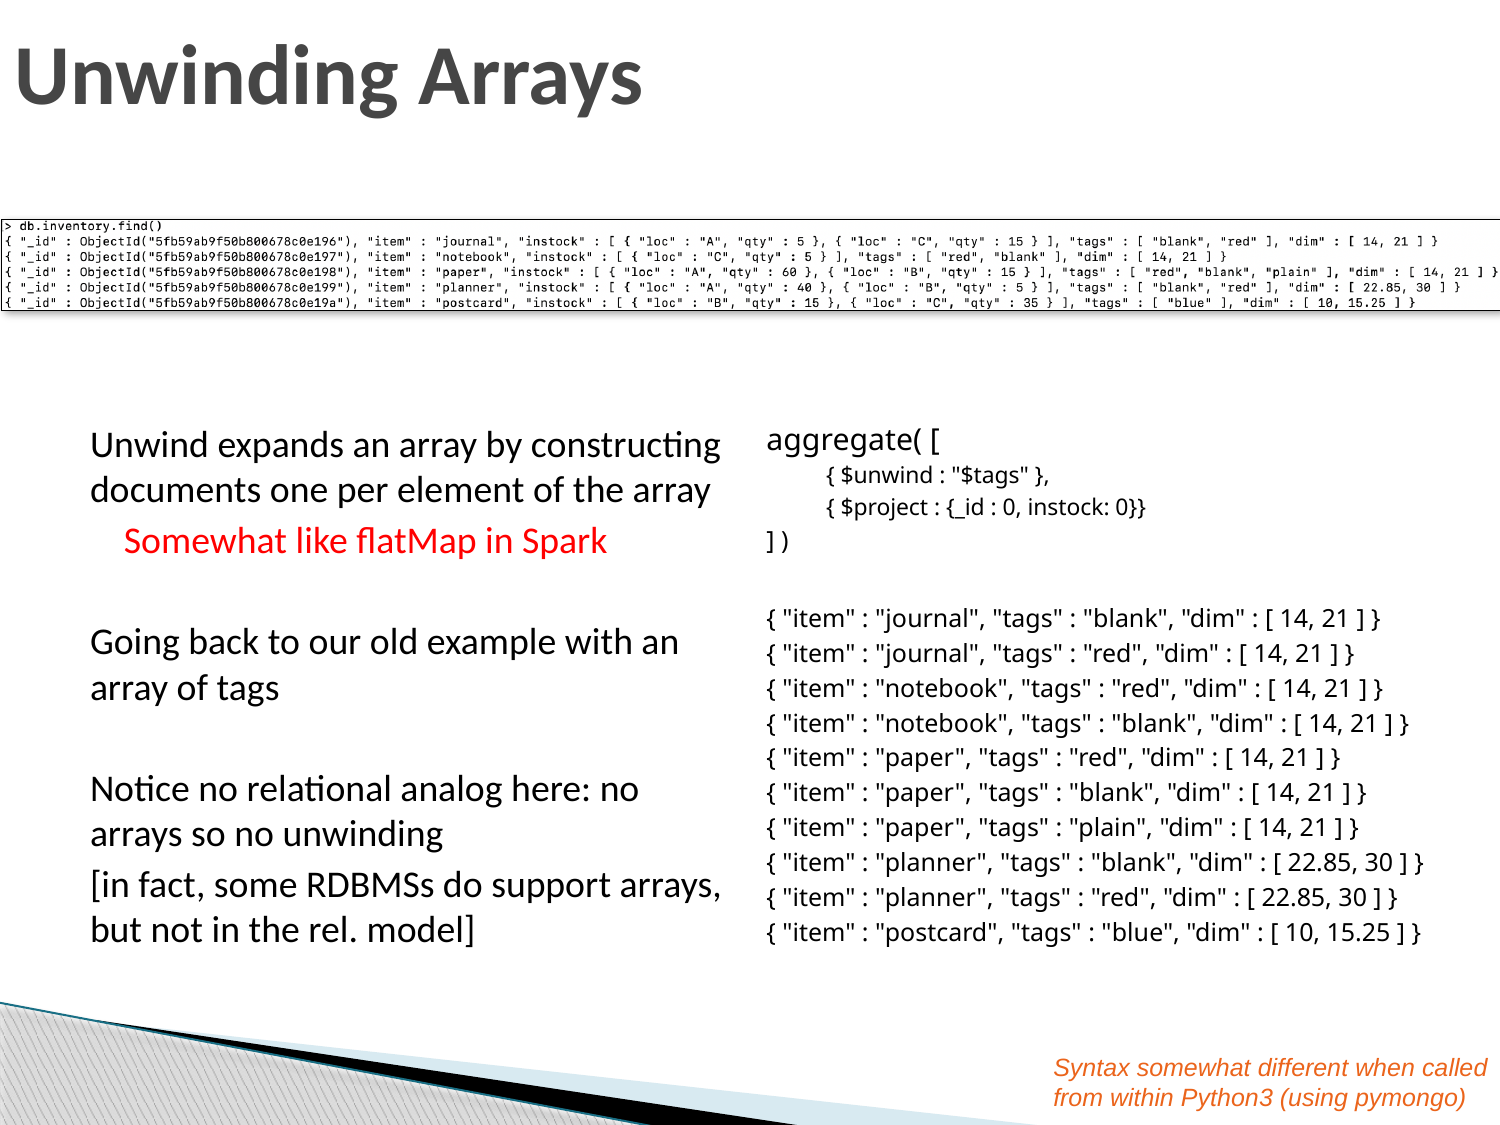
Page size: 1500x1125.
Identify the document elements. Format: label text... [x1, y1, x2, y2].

text_box Syntax somewhat different when called from within Python3 (using pymongo) [1038, 1044, 1500, 1119]
list Unwind expands an array by constructing documents one per element of the array Somewhat like flatMap in Spark Going back to our old example with an array of tags Notice no relational analog here: no arrays so no unwinding [in fact, some RDBMSs do support arrays, but not in the rel. model] [74, 412, 745, 970]
title Unwinding Arrays [0, 0, 1350, 141]
picture [1, 219, 1500, 311]
text_box aggregate( [ { $unwind : "$tags" }, { $project : {_id : 0, instock: 0}} ] ) { "item" : "journal", "tags" : "blank", "dim" : [ 14, 21 ] } { "item" : "journal", "tags" : "red", "dim" : [ 14, 21 ] } { "item" : "notebook", "tags" : "red", "dim" : [ 14, 21 ] } { "item" : "notebook", "tags" : "blank", "dim" : [ 14, 21 ] } { "item" : "paper", "tags" : "red", "dim" : [ 14, 21 ] } { "item" : "paper", "tags" : "blank", "dim" : [ 14, 21 ] } { "item" : "paper", "tags" : "plain", "dim" : [ 14, 21 ] } { "item" : "planner", "tags" : "blank", "dim" : [ 22.85, 30 ] } { "item" : "planner", "tags" : "red", "dim" : [ 22.85, 30 ] } { "item" : "postcard", "tags" : "blue", "dim" : [ 10, 15.25 ] } [751, 412, 1500, 970]
